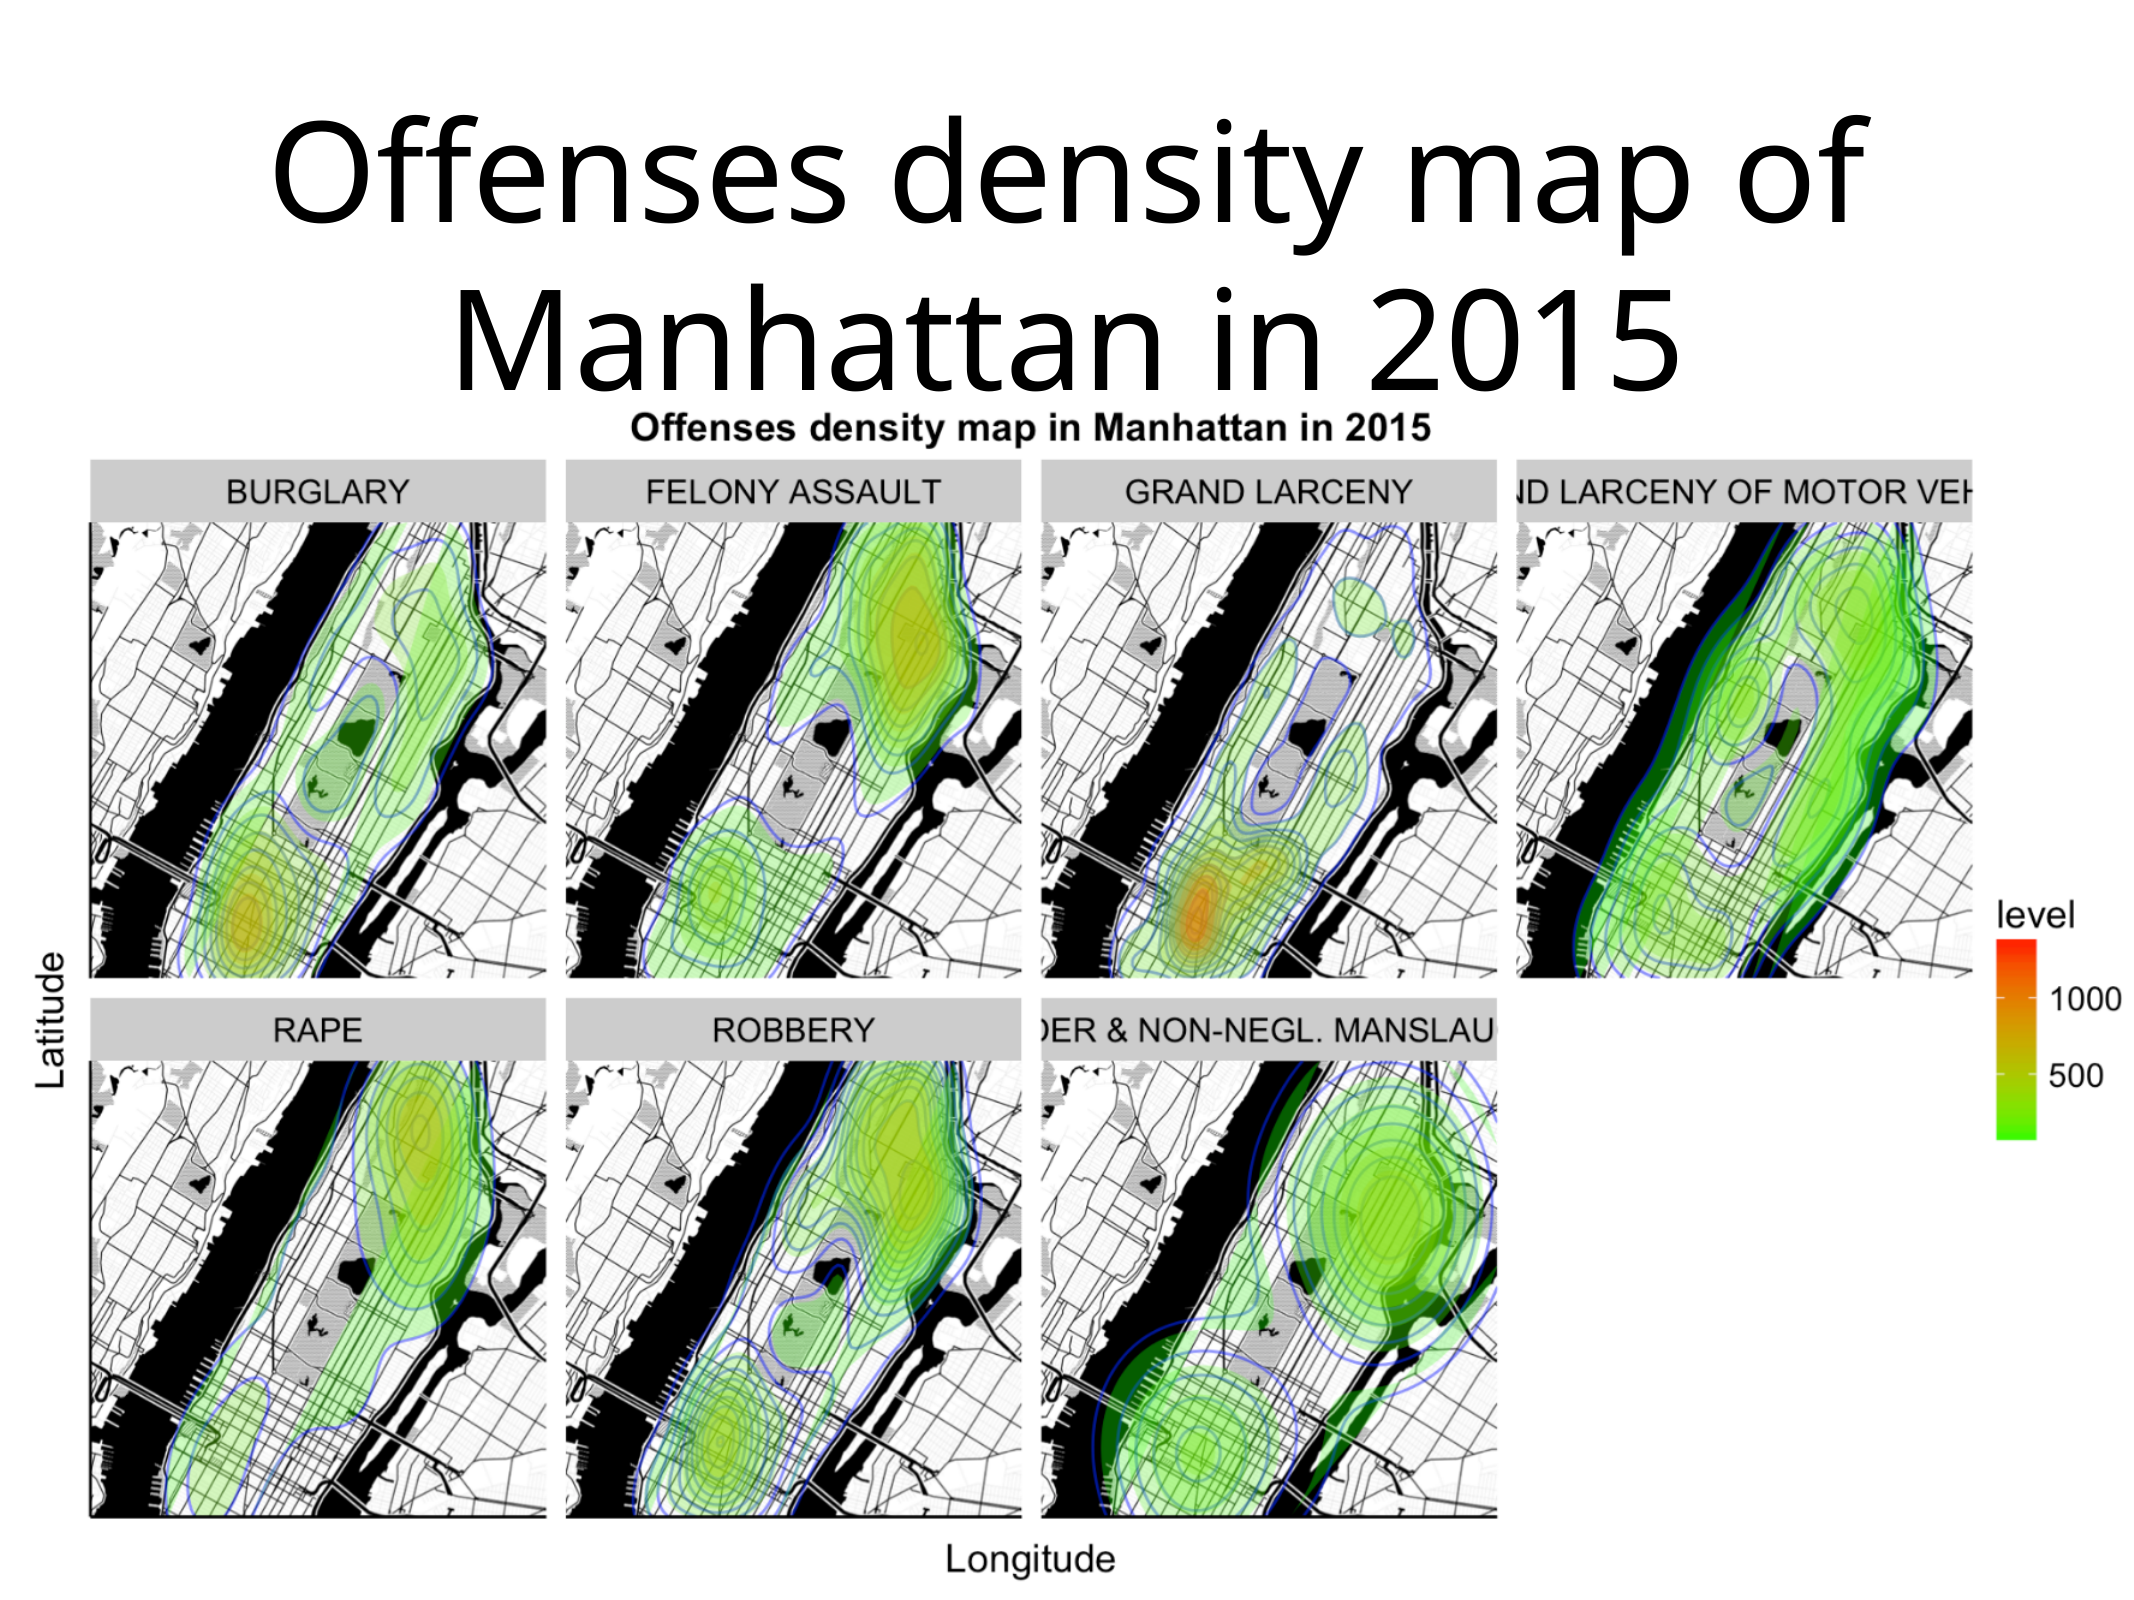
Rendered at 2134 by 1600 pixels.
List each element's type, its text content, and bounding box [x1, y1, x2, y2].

title Offenses density map of Manhattan in 2015 [155, 72, 1978, 394]
picture [0, 395, 2134, 1593]
